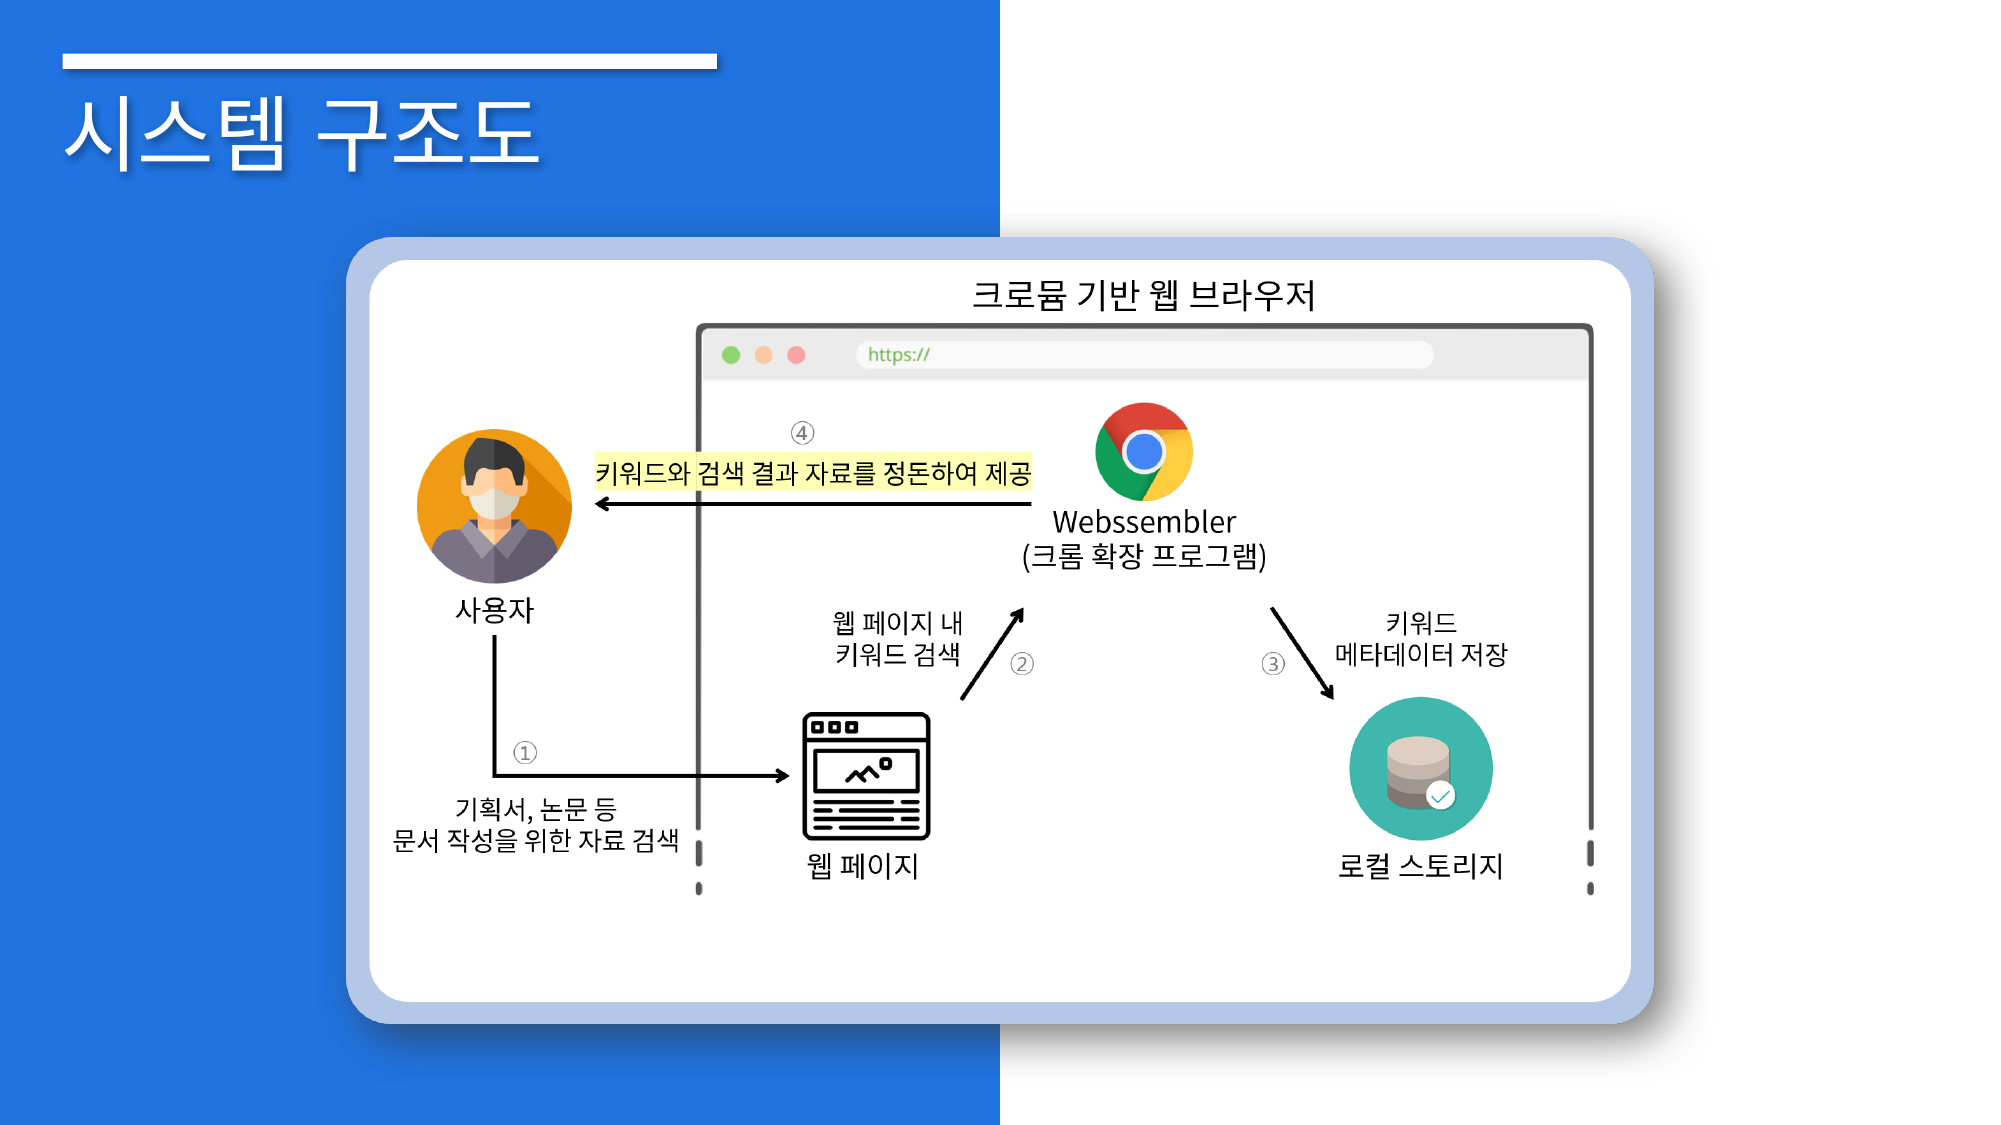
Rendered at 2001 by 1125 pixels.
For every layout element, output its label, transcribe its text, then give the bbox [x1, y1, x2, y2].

text_box [62, 53, 718, 70]
picture [346, 237, 1654, 1024]
text_box 시스템 구조도 [61, 81, 544, 182]
text_box [0, 0, 1001, 1125]
